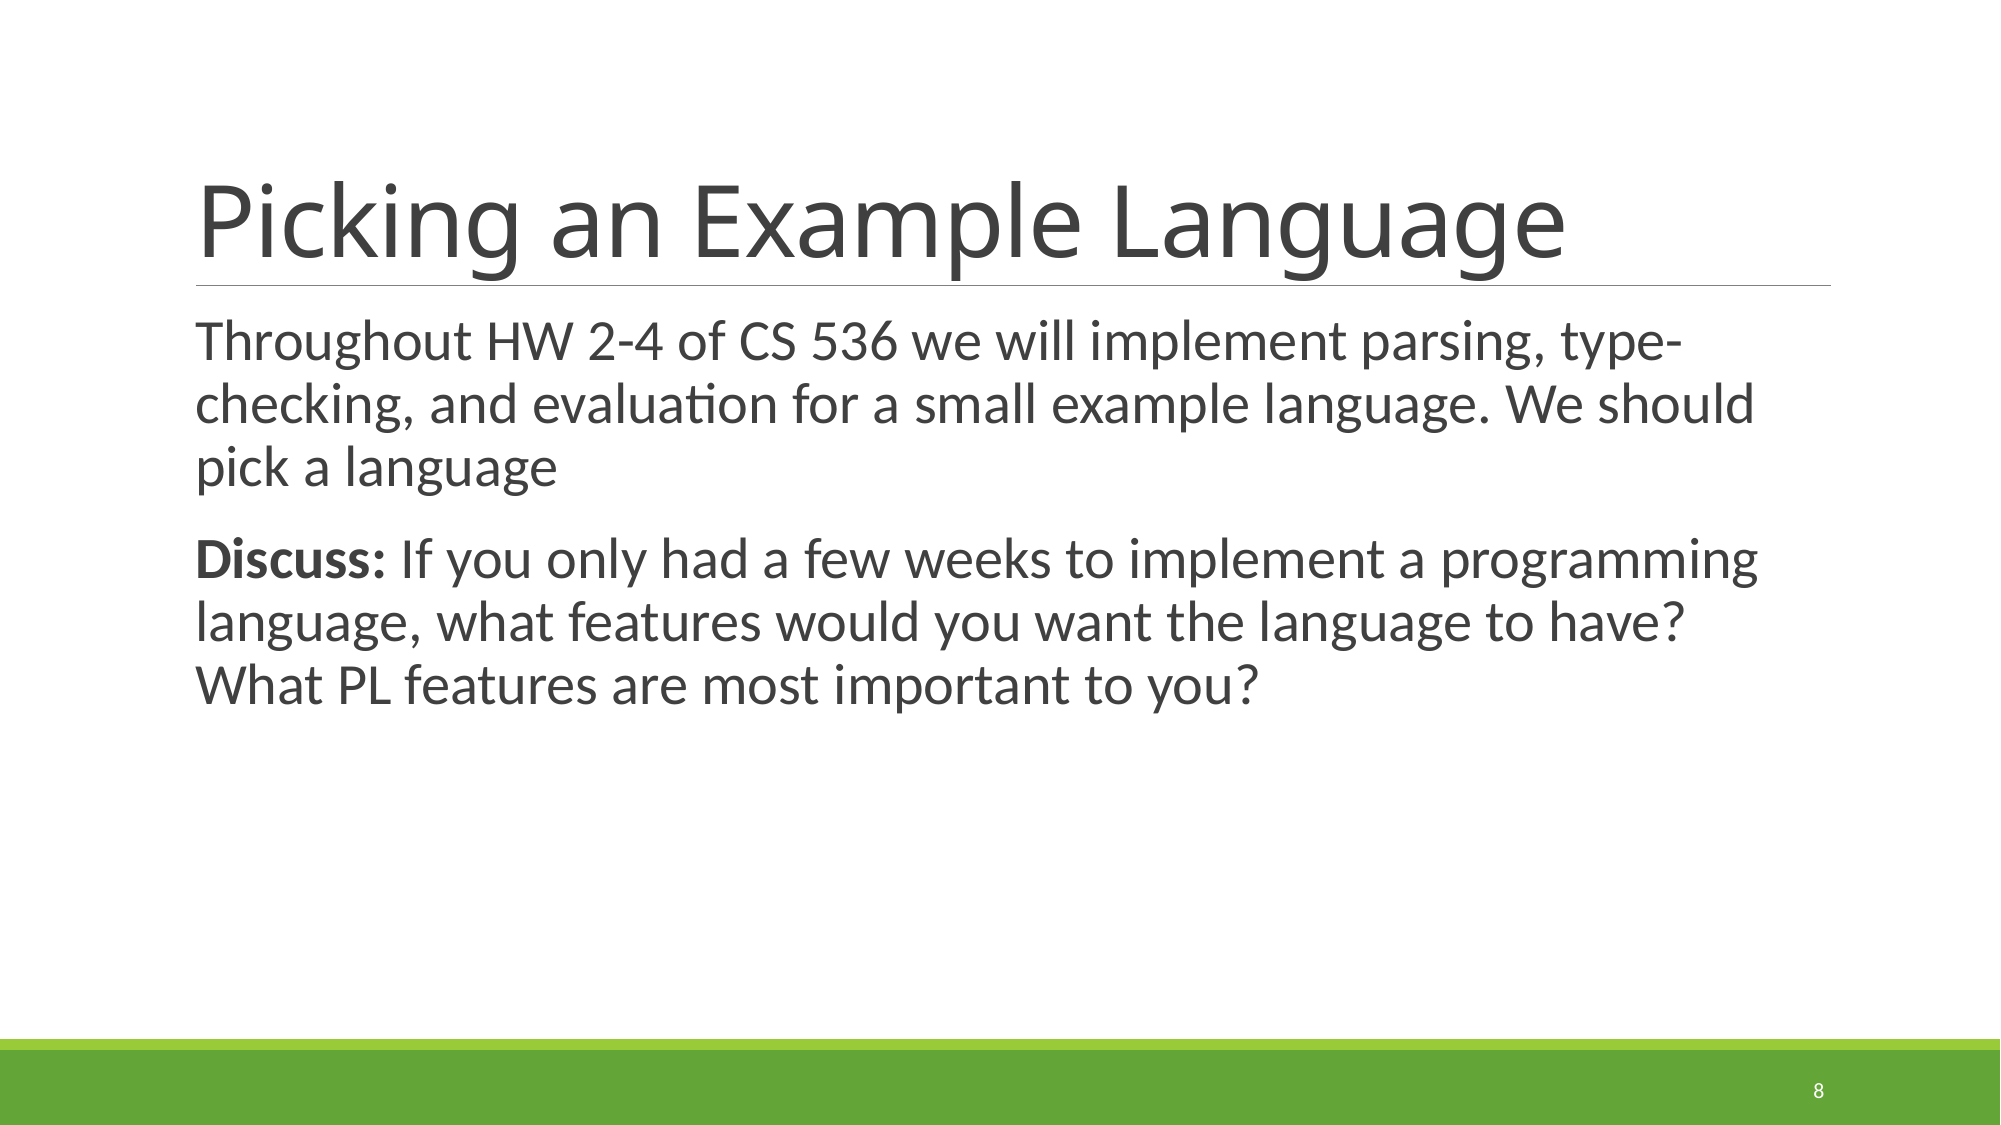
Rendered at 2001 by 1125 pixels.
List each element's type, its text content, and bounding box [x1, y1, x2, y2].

title Picking an Example Language [180, 47, 1830, 285]
slide_number 8 [1624, 1059, 1840, 1120]
list Throughout HW 2-4 of CS 536 we will implement parsing, type-checking, and evaluation for a small example language. We should pick a language Discuss: If you only had a few weeks to implement a programming language, what features would you want the language to have? What PL features are most important to you? [180, 302, 1830, 963]
